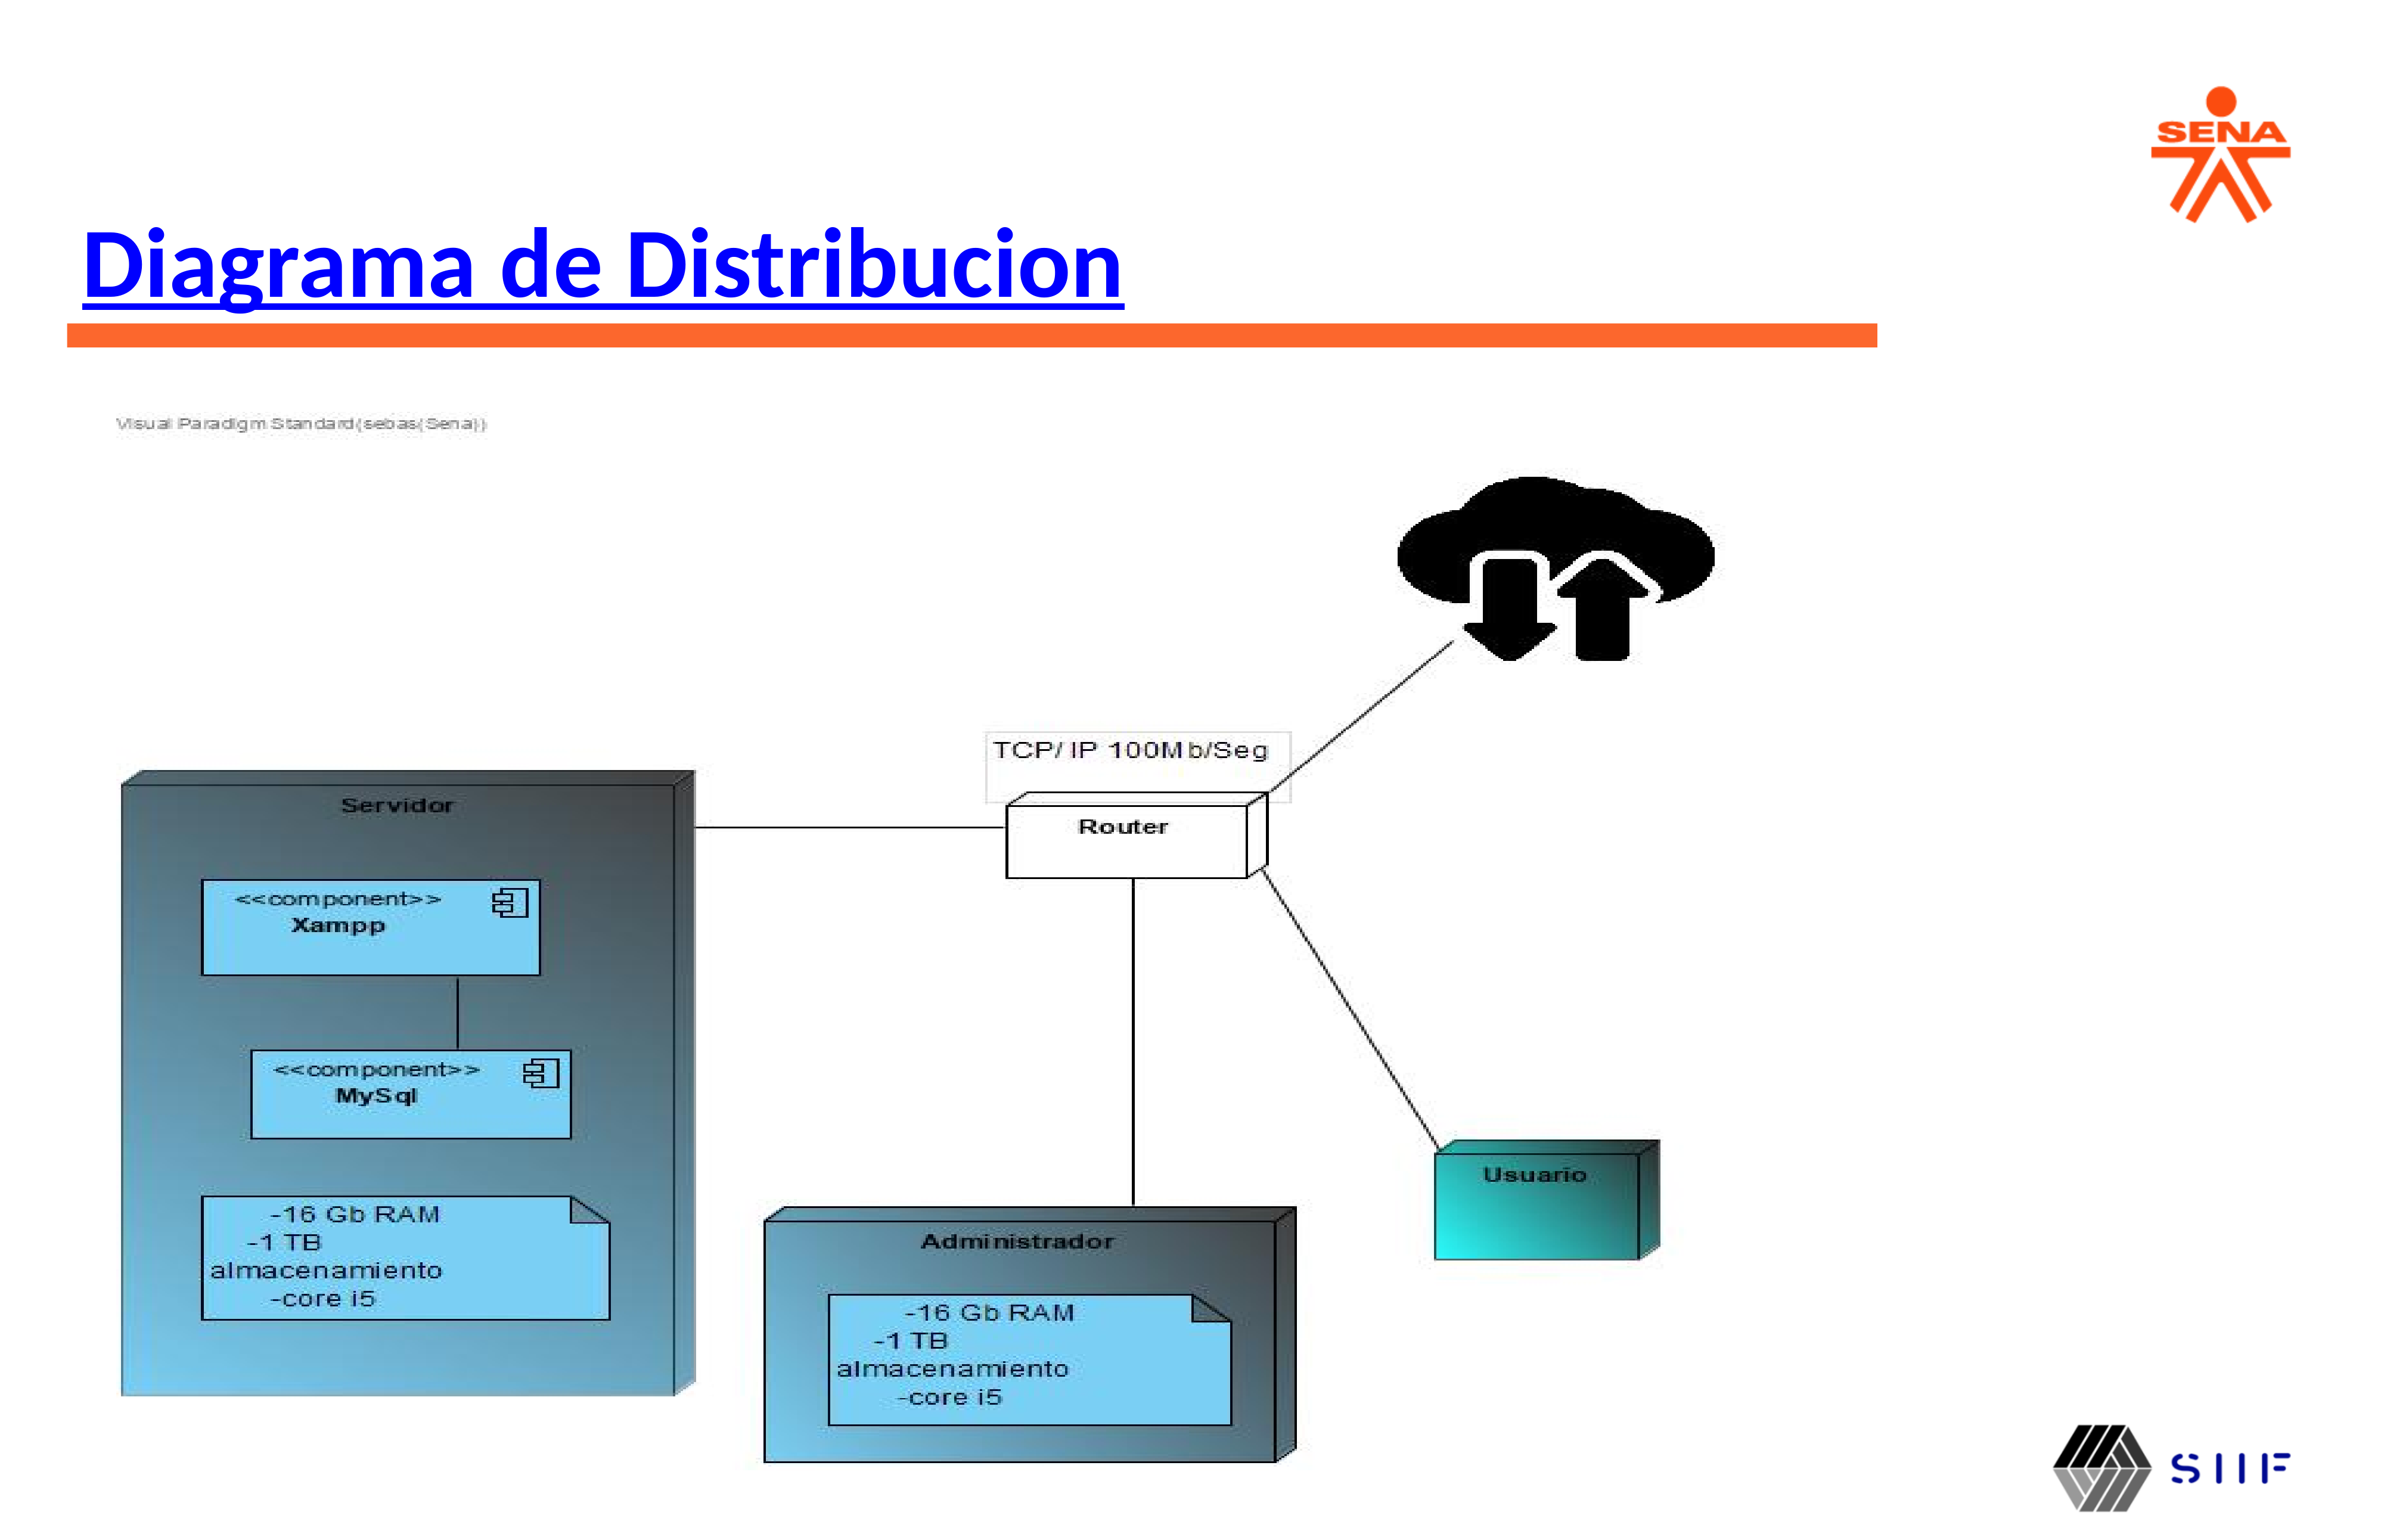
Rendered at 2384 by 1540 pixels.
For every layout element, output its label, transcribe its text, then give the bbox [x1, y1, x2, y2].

text_box Diagrama de Distribucion [0, 119, 1246, 324]
picture [0, 0, 2384, 1540]
text_box [67, 323, 1877, 347]
